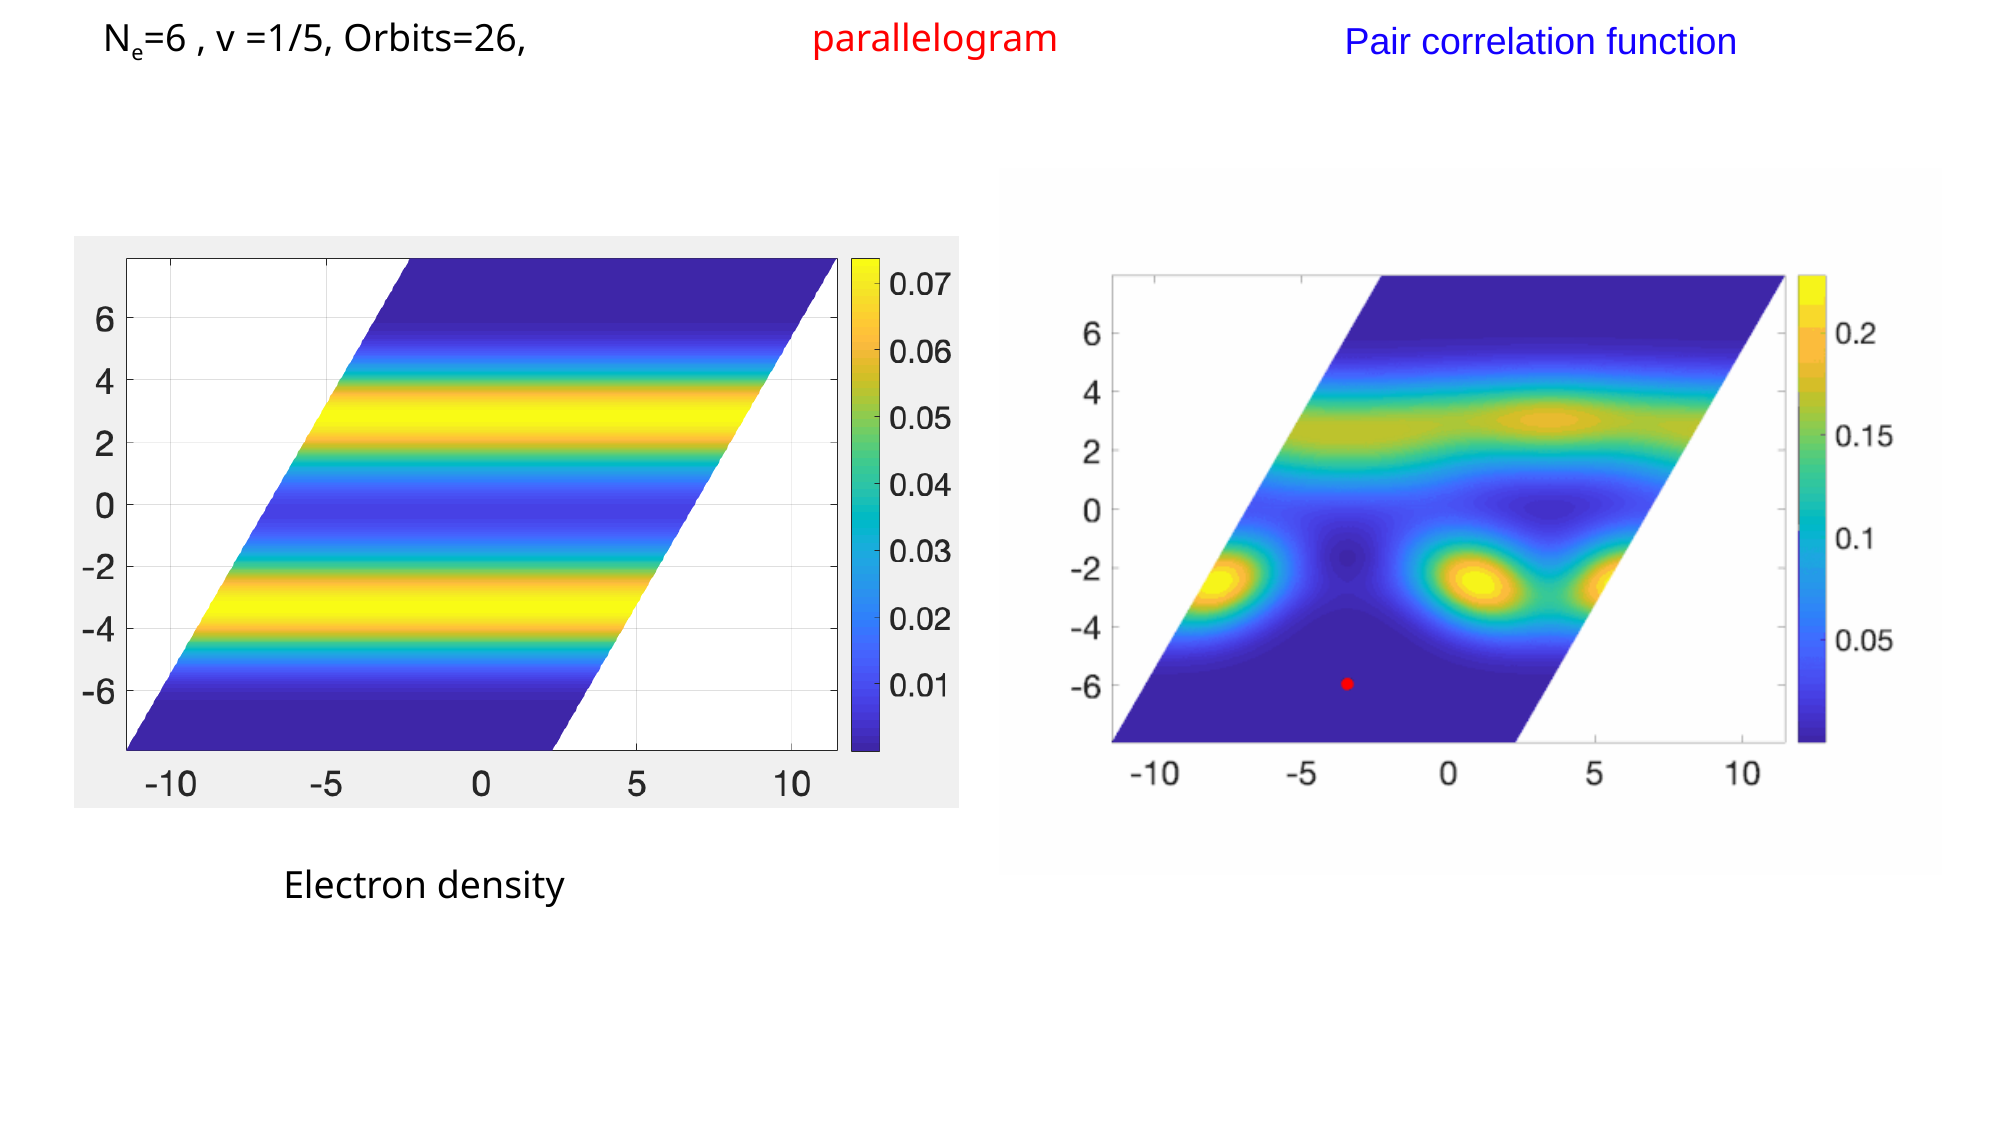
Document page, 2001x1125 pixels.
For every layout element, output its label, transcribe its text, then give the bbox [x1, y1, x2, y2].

text_box Pair correlation function [1329, 9, 1753, 70]
text_box Electron density [268, 853, 580, 914]
text_box parallelogram [797, 6, 1074, 66]
picture [74, 236, 959, 808]
picture [999, 168, 1942, 875]
